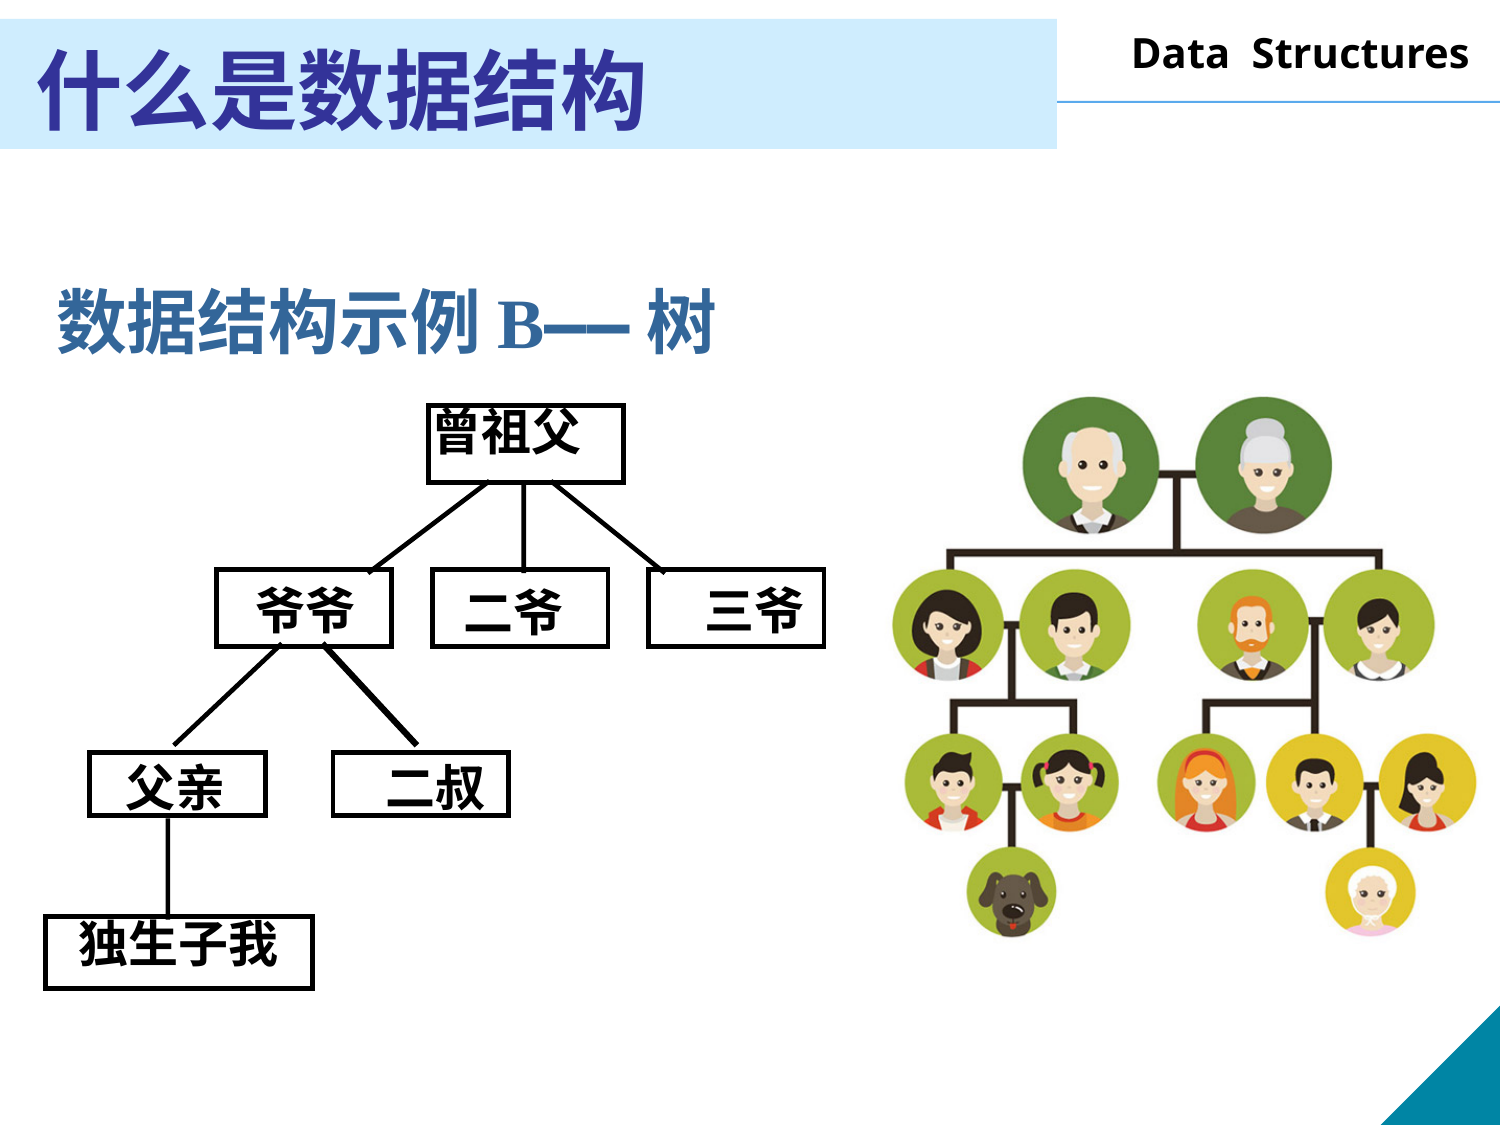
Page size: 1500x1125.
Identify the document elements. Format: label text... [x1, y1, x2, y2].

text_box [53, 643, 543, 833]
text_box 什么是数据结构 [20, 28, 1022, 149]
title 数据结构示例B——树 [41, 243, 878, 370]
picture [868, 349, 1495, 953]
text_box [29, 818, 380, 989]
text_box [416, 393, 672, 480]
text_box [183, 480, 862, 656]
